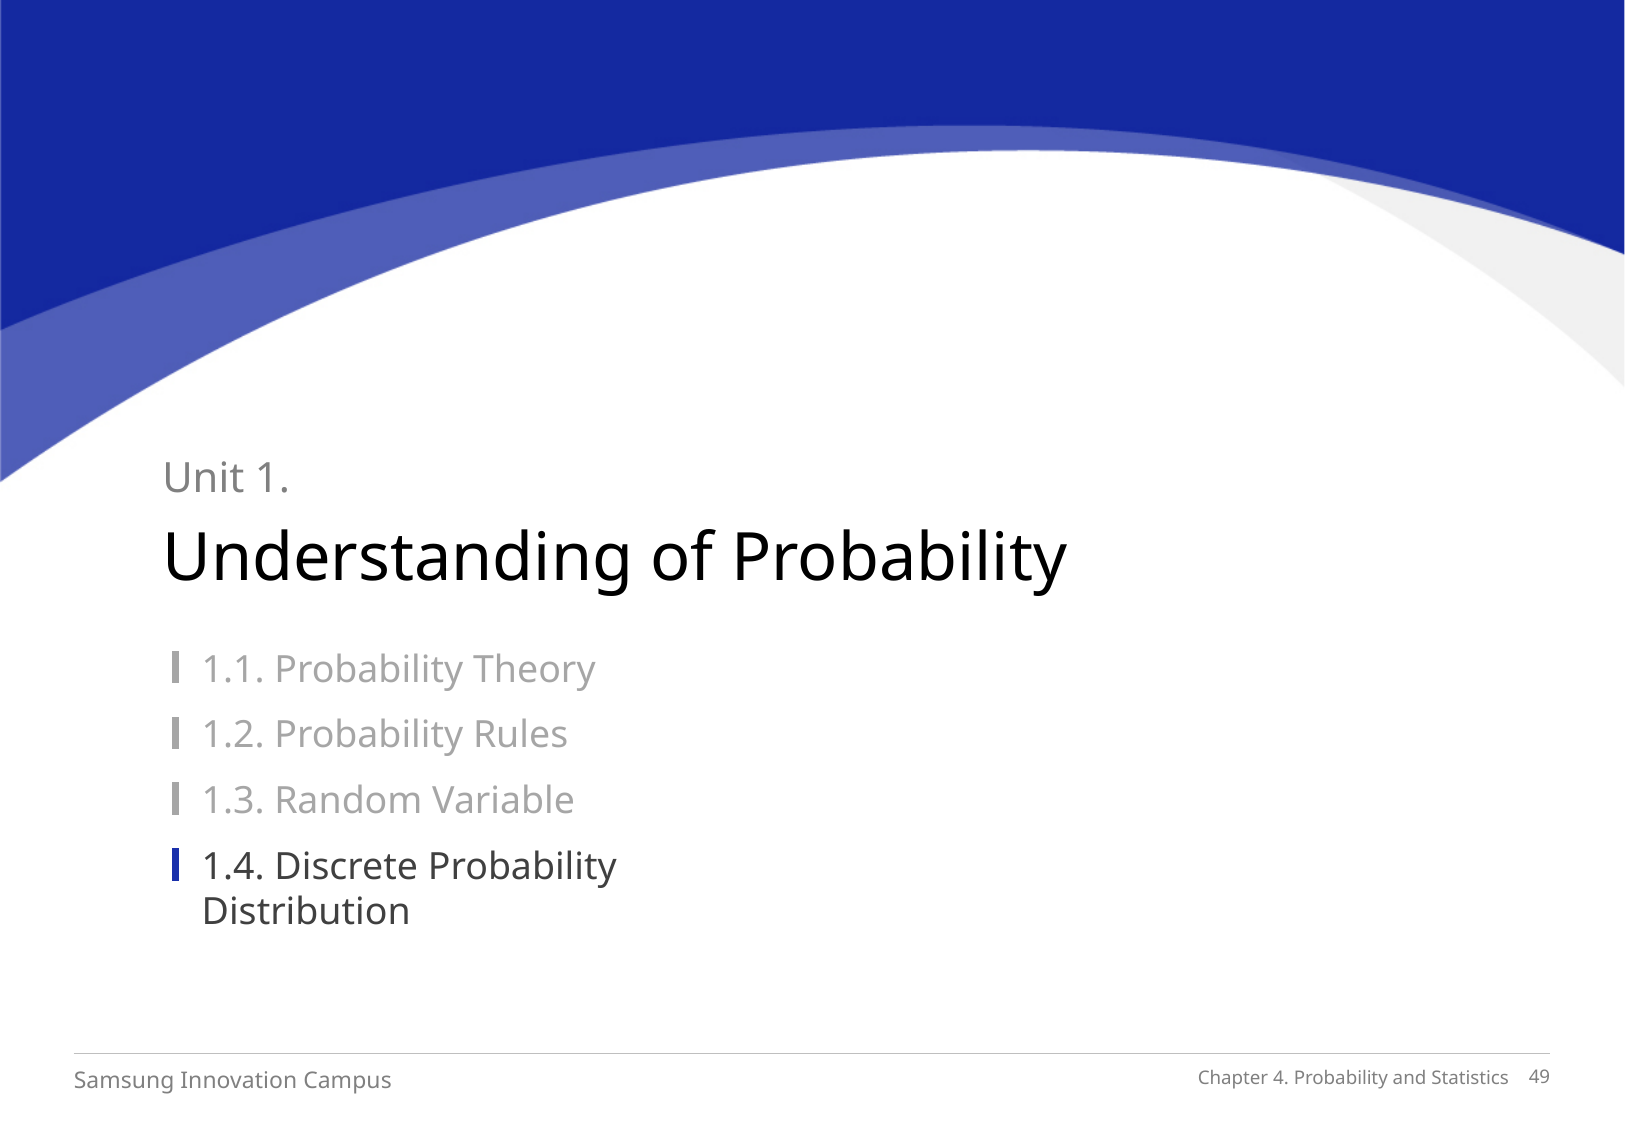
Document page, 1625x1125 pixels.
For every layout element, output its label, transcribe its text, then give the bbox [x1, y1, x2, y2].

picture [0, 0, 1625, 1125]
text_box Unit 1. [161, 450, 1062, 502]
text_box Understanding of Probability [161, 513, 1625, 595]
text_box 1.1. Probability Theory 1.2. Probability Rules 1.3. Random Variable 1.4. Discrete Probability Distribution [172, 643, 813, 933]
